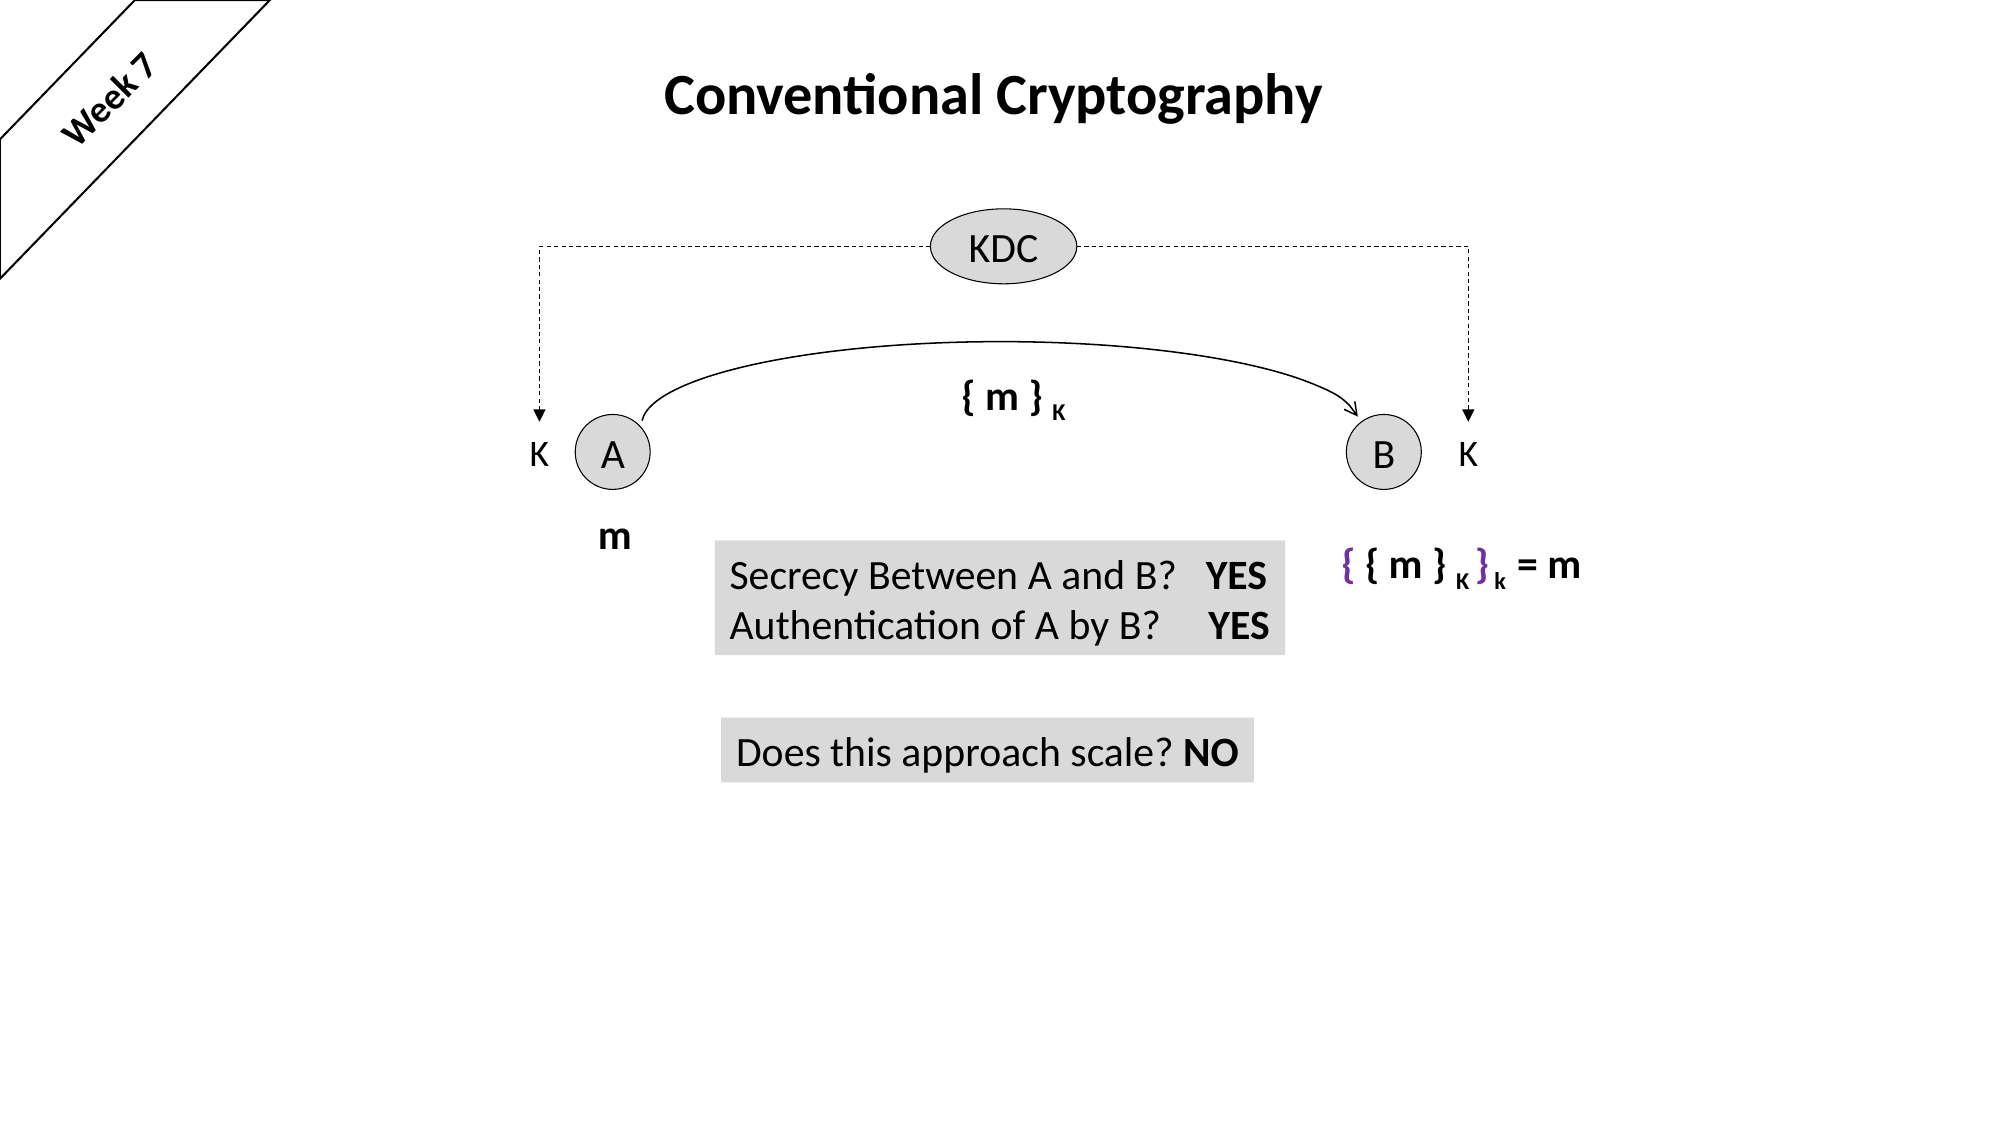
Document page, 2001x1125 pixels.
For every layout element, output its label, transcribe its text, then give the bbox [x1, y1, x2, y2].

text_box Secrecy Between A and B? YES Authentication of A by B? YES [714, 540, 1286, 656]
text_box { { m } K } k = m [1326, 529, 1606, 602]
text_box KDC [929, 208, 1078, 285]
text_box Does this approach scale? NO [721, 717, 1254, 783]
text_box A [574, 422, 651, 490]
text_box K [514, 421, 565, 482]
text_box B [1345, 422, 1422, 490]
text_box [752, 340, 1076, 425]
text_box [0, 0, 272, 281]
text_box K [1443, 421, 1493, 482]
text_box Week 7 [35, 25, 181, 171]
title Conventional Cryptography [324, 2, 1675, 190]
text_box m [582, 500, 647, 565]
text_box { m } K [946, 361, 1081, 433]
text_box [539, 246, 931, 422]
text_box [1076, 246, 1469, 422]
